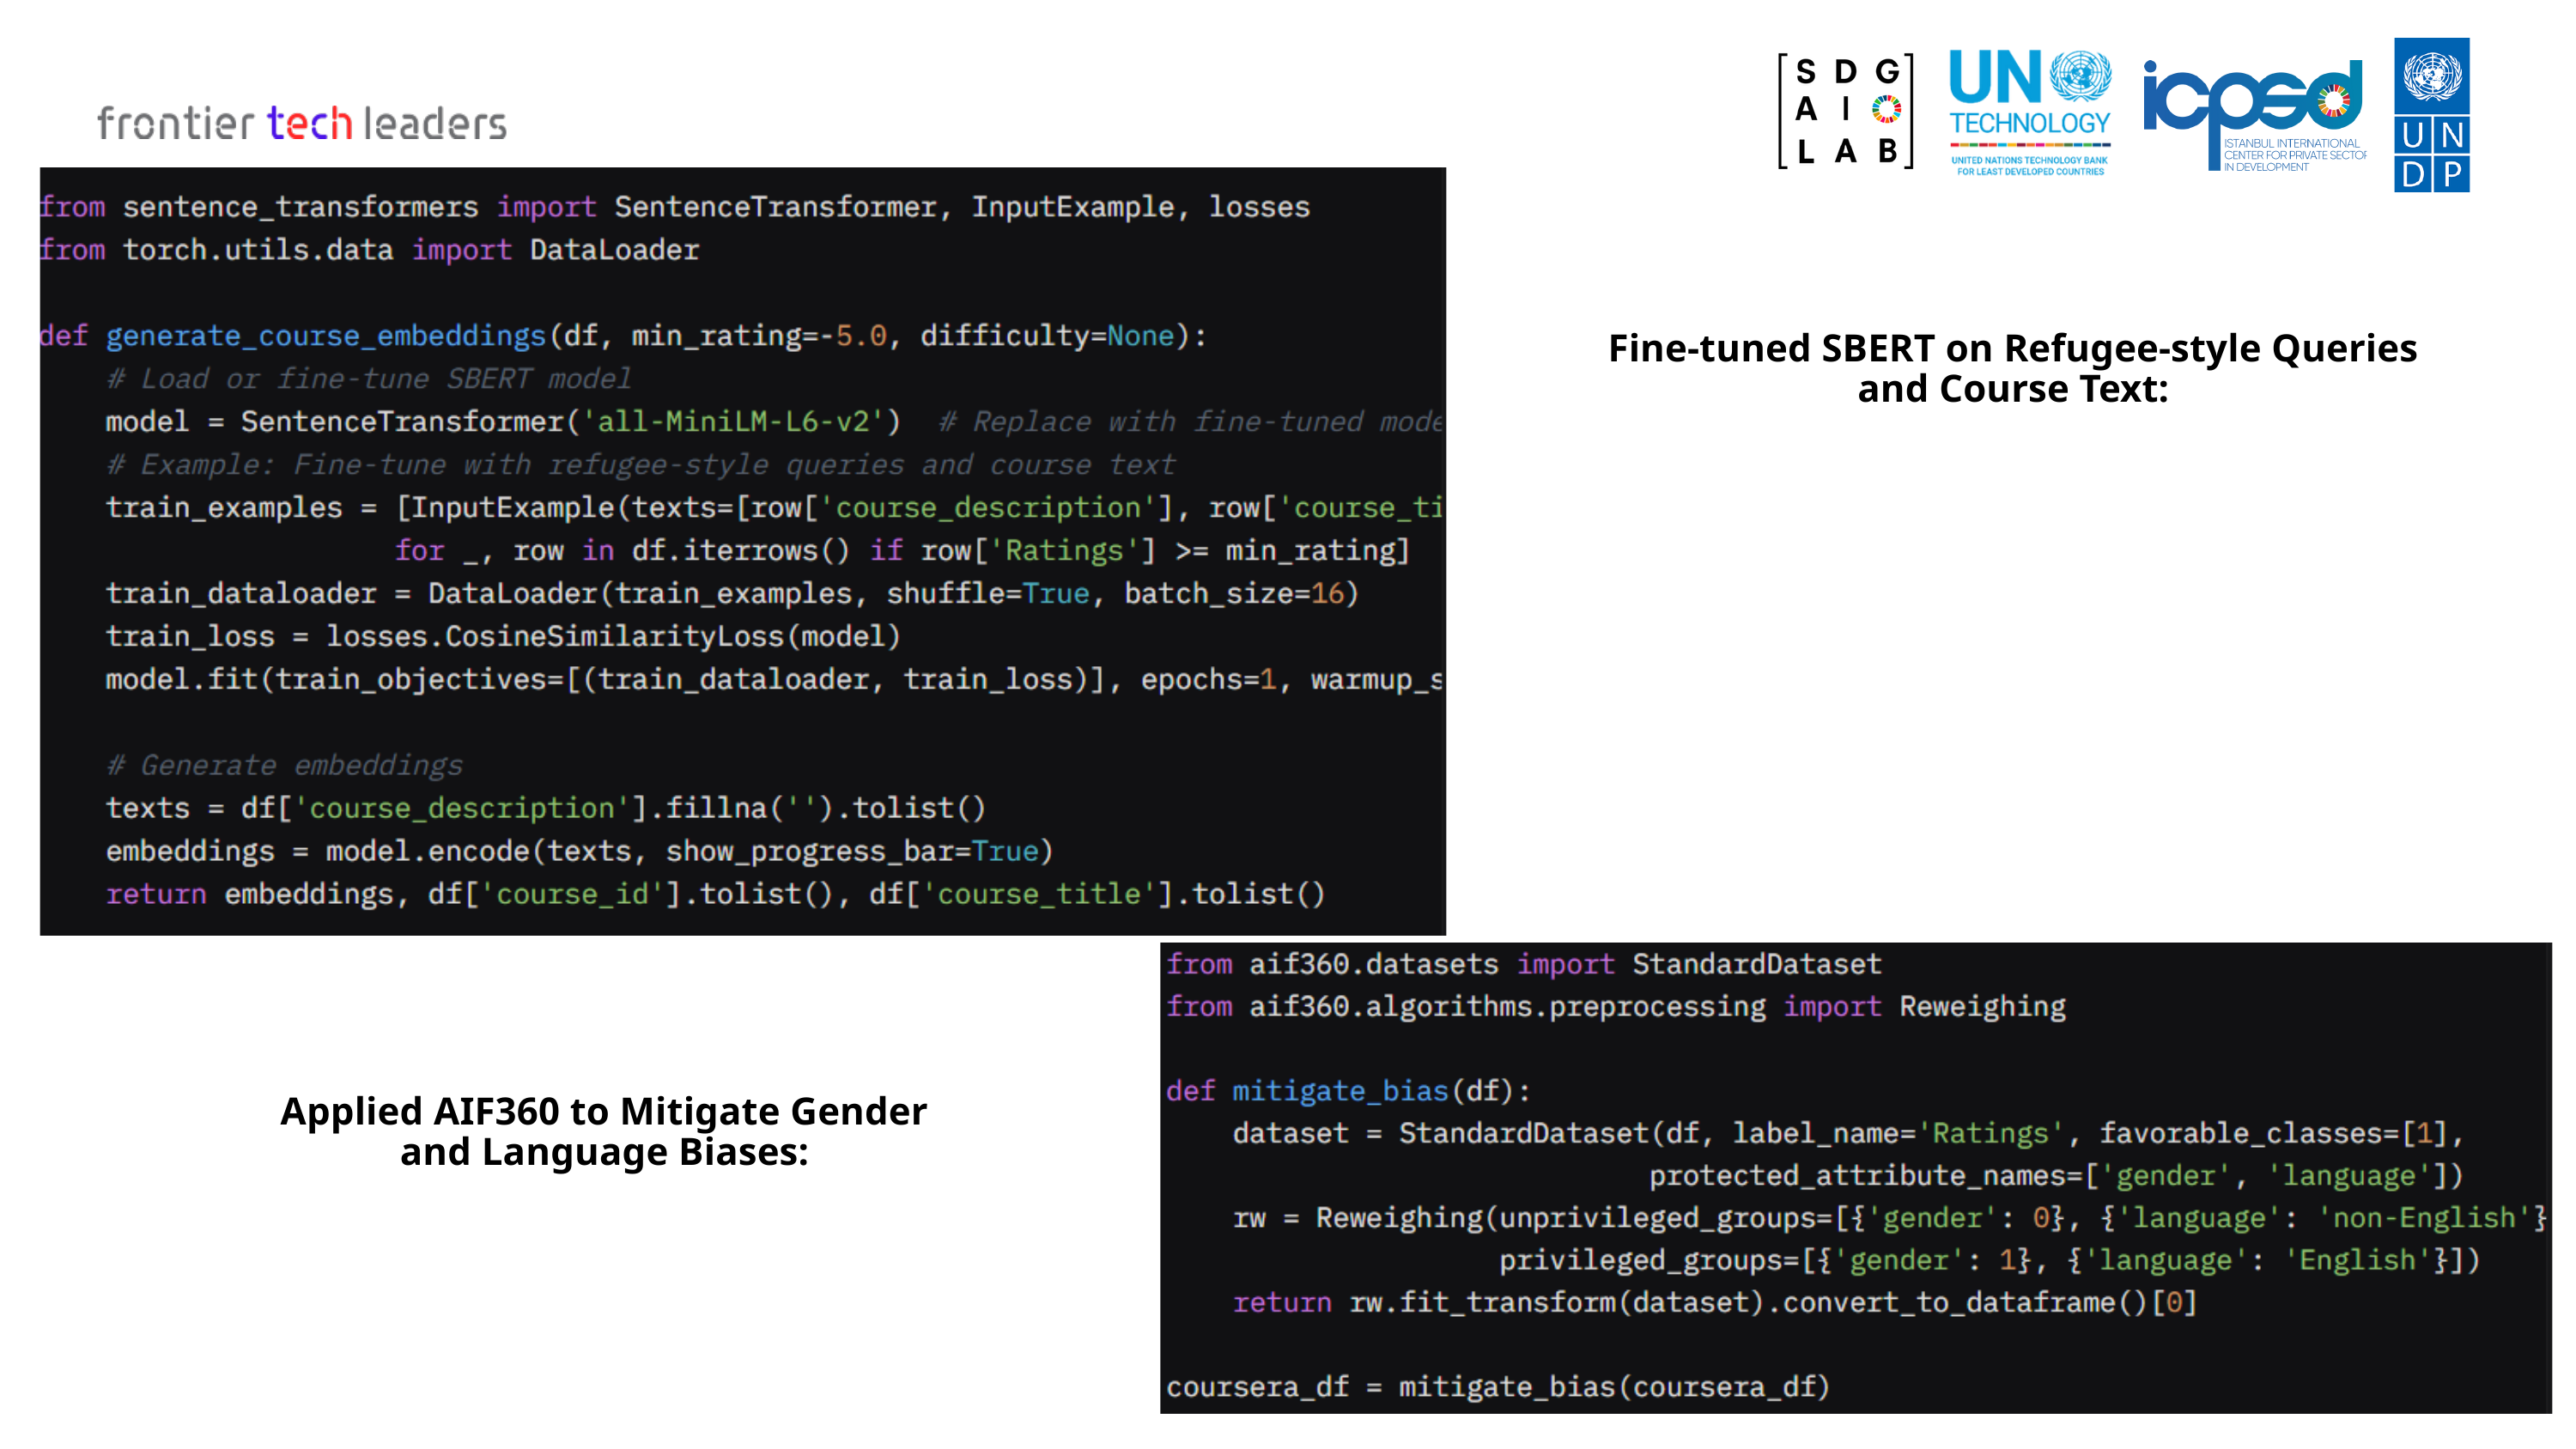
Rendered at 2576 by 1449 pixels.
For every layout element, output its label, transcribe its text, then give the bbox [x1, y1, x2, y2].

text_box Fine-tuned SBERT on Refugee-style Queries and Course Text: [1595, 328, 2432, 410]
text_box [97, 106, 507, 139]
text_box [1160, 943, 2553, 1414]
text_box [39, 167, 1447, 936]
text_box [2144, 60, 2367, 171]
text_box [1943, 47, 2118, 181]
text_box Applied AIF360 to Mitigate Gender and Language Biases: [258, 1092, 951, 1173]
text_box [2394, 38, 2470, 192]
text_box [1774, 47, 1917, 170]
